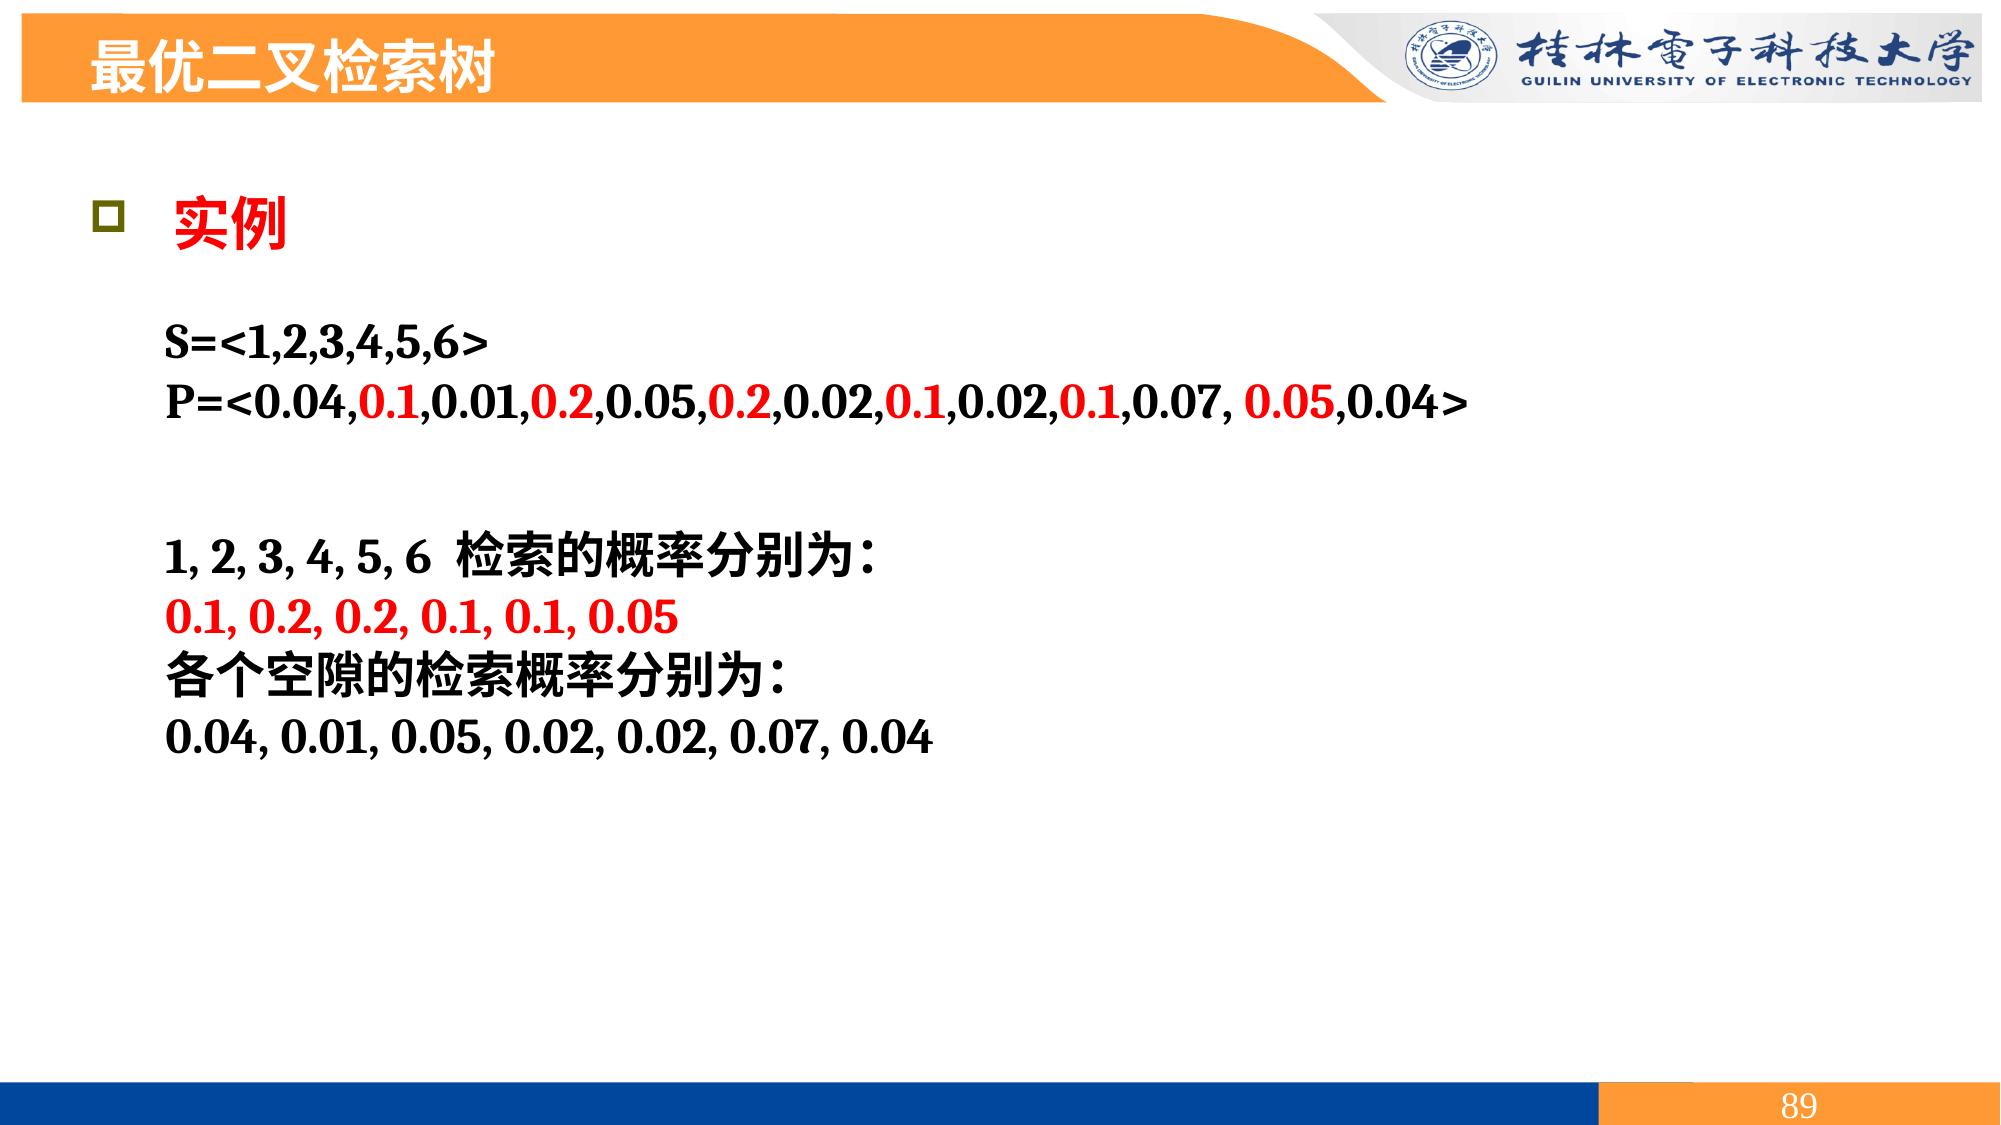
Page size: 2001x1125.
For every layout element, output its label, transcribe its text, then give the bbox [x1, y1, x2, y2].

text_box S=<1,2,3,4,5,6> P=<0.04,0.1,0.01,0.2,0.05,0.2,0.02,0.1,0.02,0.1,0.07, 0.05,0.04> [150, 300, 1534, 436]
picture [1386, 0, 2000, 103]
text_box 实例 [74, 179, 1072, 283]
text_box 1, 2, 3, 4, 5, 6 检索的概率分别为： 0.1, 0.2, 0.2, 0.1, 0.1, 0.05 各个空隙的检索概率分别为： 0.04, 0.01, 0.05, 0.02, 0.02, 0.07, 0.04 [150, 515, 1534, 771]
text_box 最优二叉检索树 [74, 23, 1101, 109]
